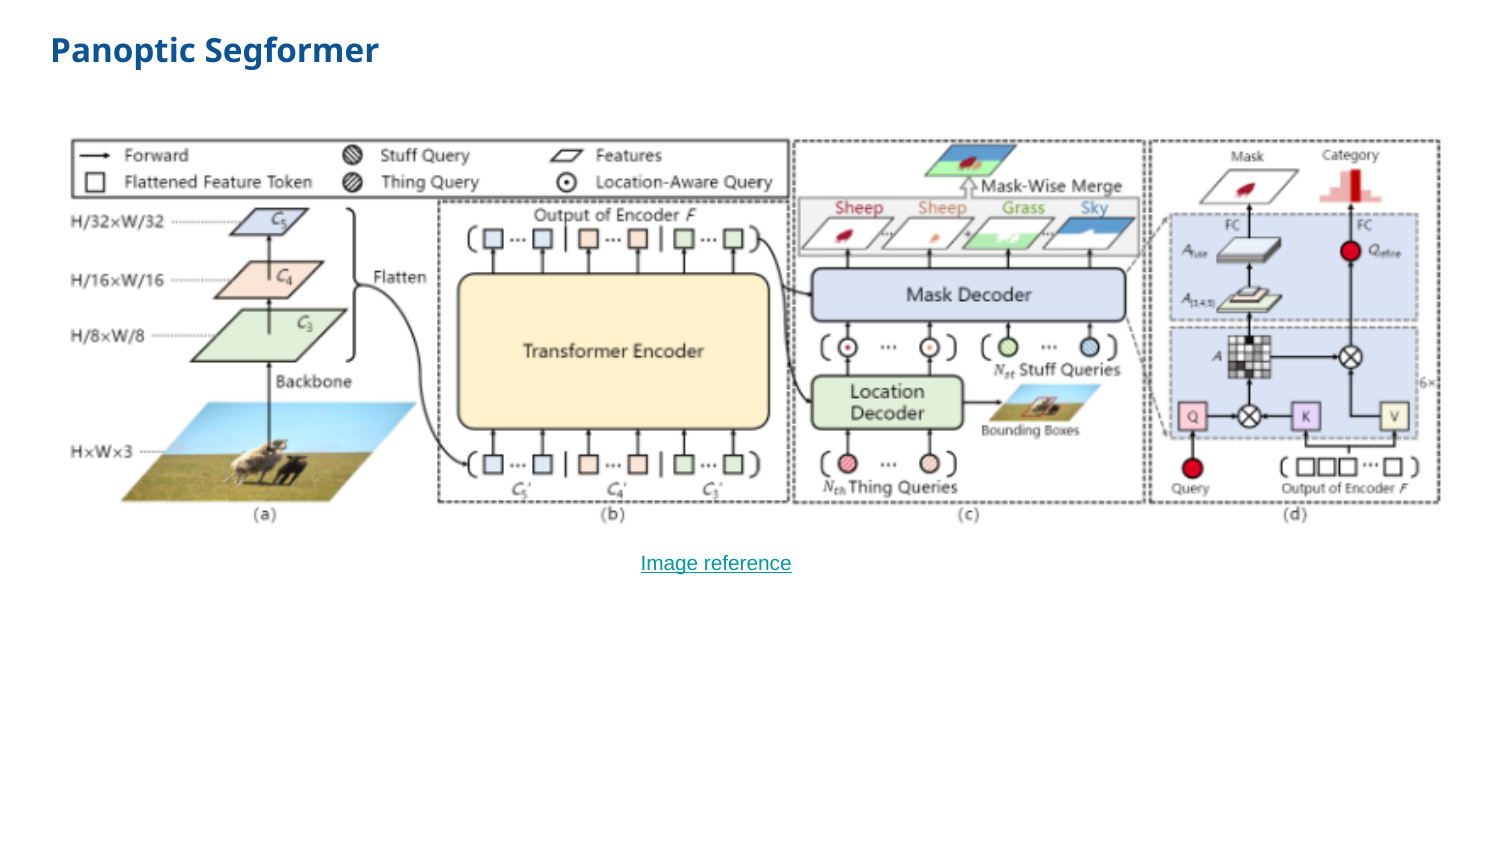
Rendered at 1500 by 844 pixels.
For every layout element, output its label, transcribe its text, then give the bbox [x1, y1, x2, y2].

picture [43, 128, 1456, 545]
text_box Image reference [487, 552, 945, 588]
title Panoptic Segformer [35, 13, 1075, 88]
